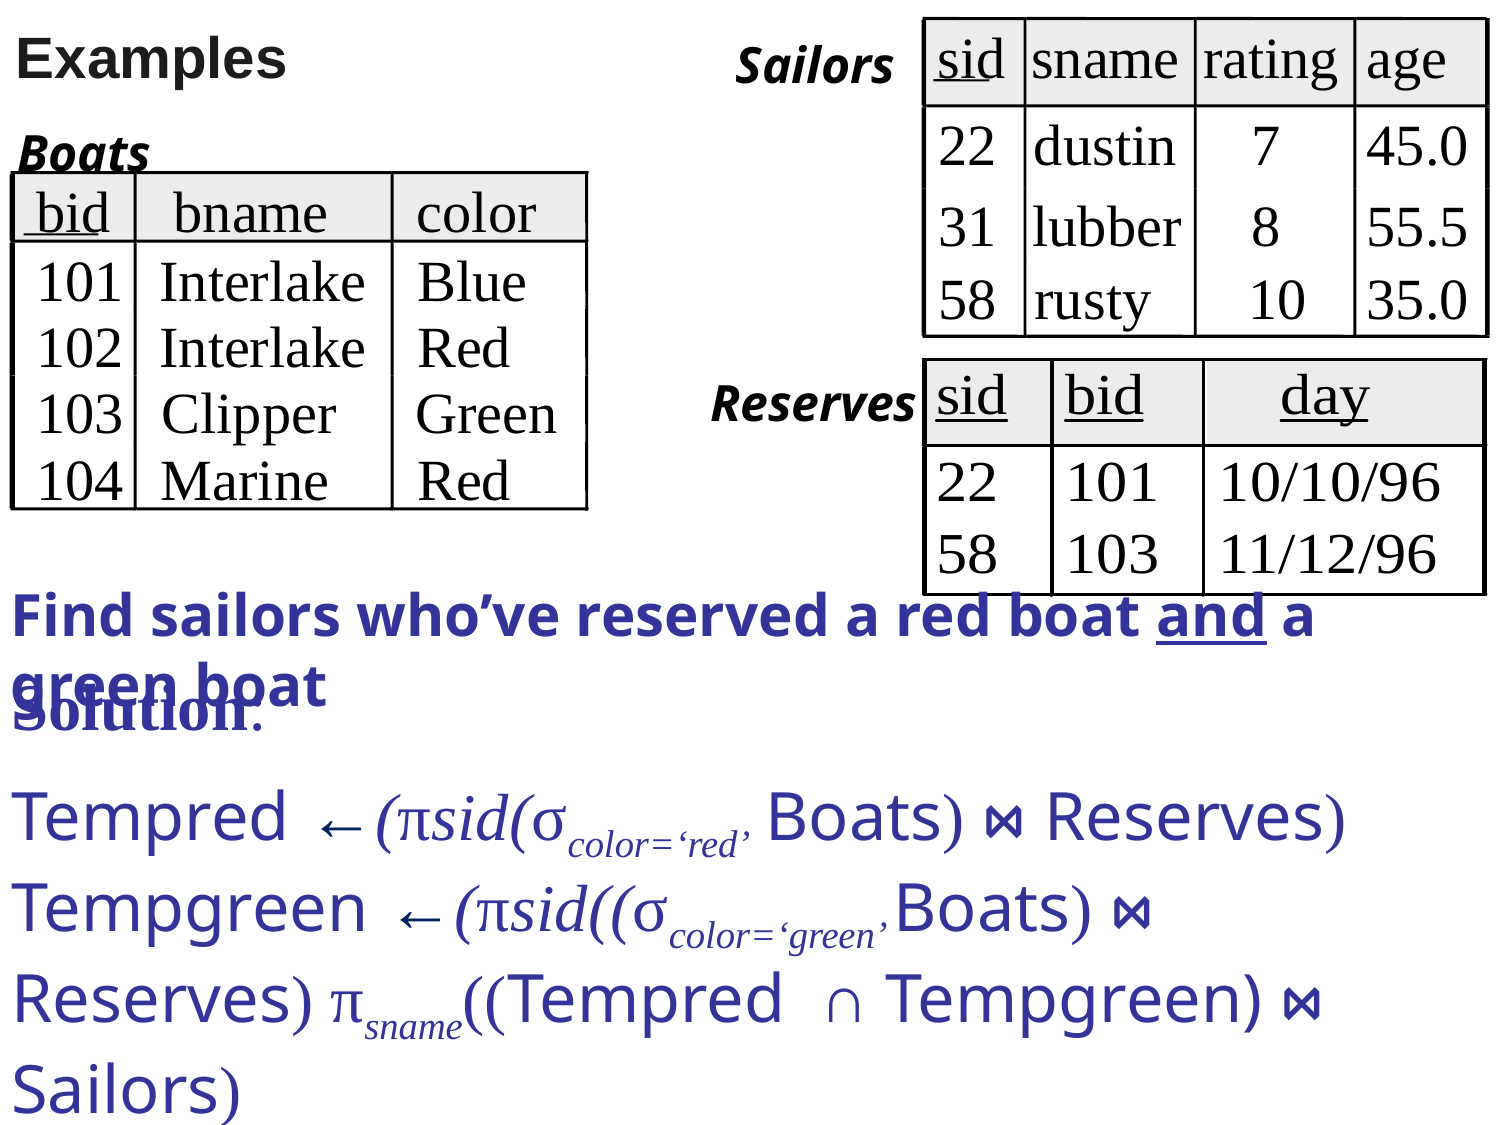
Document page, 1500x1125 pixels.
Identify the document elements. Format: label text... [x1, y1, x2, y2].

text_box Solution: Tempred ←(πsid(σcolor=‘red’ Boats) ⋈ Reserves) Tempgreen ←(πsid((σcolor=‘green’ Boats) ⋈ Reserves) πsname((Tempred ∩ Tempgreen) ⋈ Sailors) [0, 674, 1488, 1117]
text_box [715, 358, 1490, 621]
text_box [10, 120, 589, 526]
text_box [735, 17, 1487, 363]
title Examples [0, 5, 378, 106]
text_box Find sailors who’ve reserved a red boat and a green boat [0, 606, 1490, 690]
